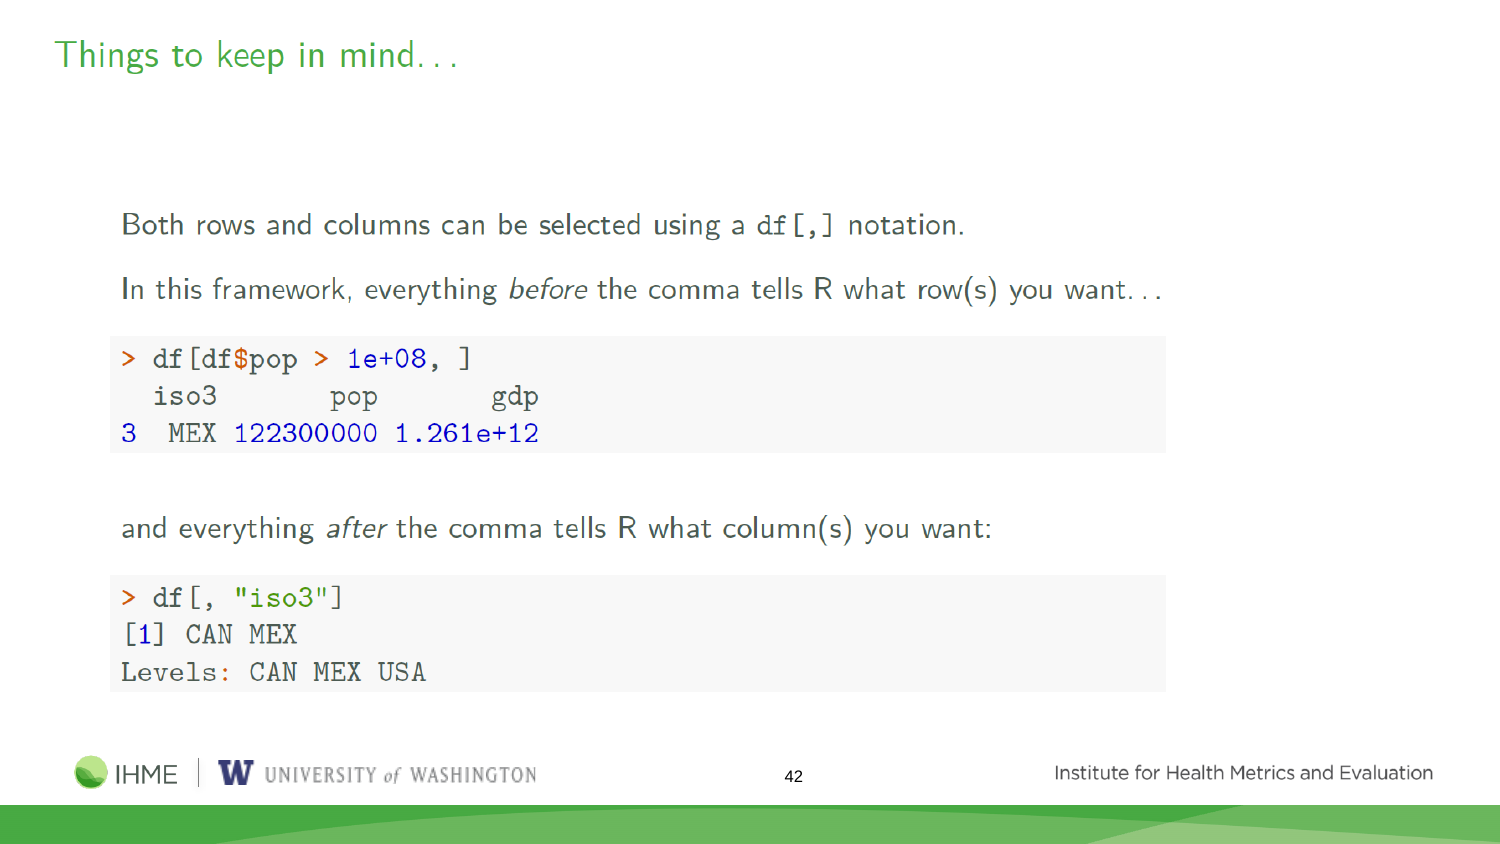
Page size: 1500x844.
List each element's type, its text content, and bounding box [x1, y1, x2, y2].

picture [74, 755, 177, 789]
picture [1049, 759, 1437, 784]
slide_number 42 [768, 758, 820, 794]
picture [0, 805, 1500, 844]
picture [49, 27, 1166, 712]
